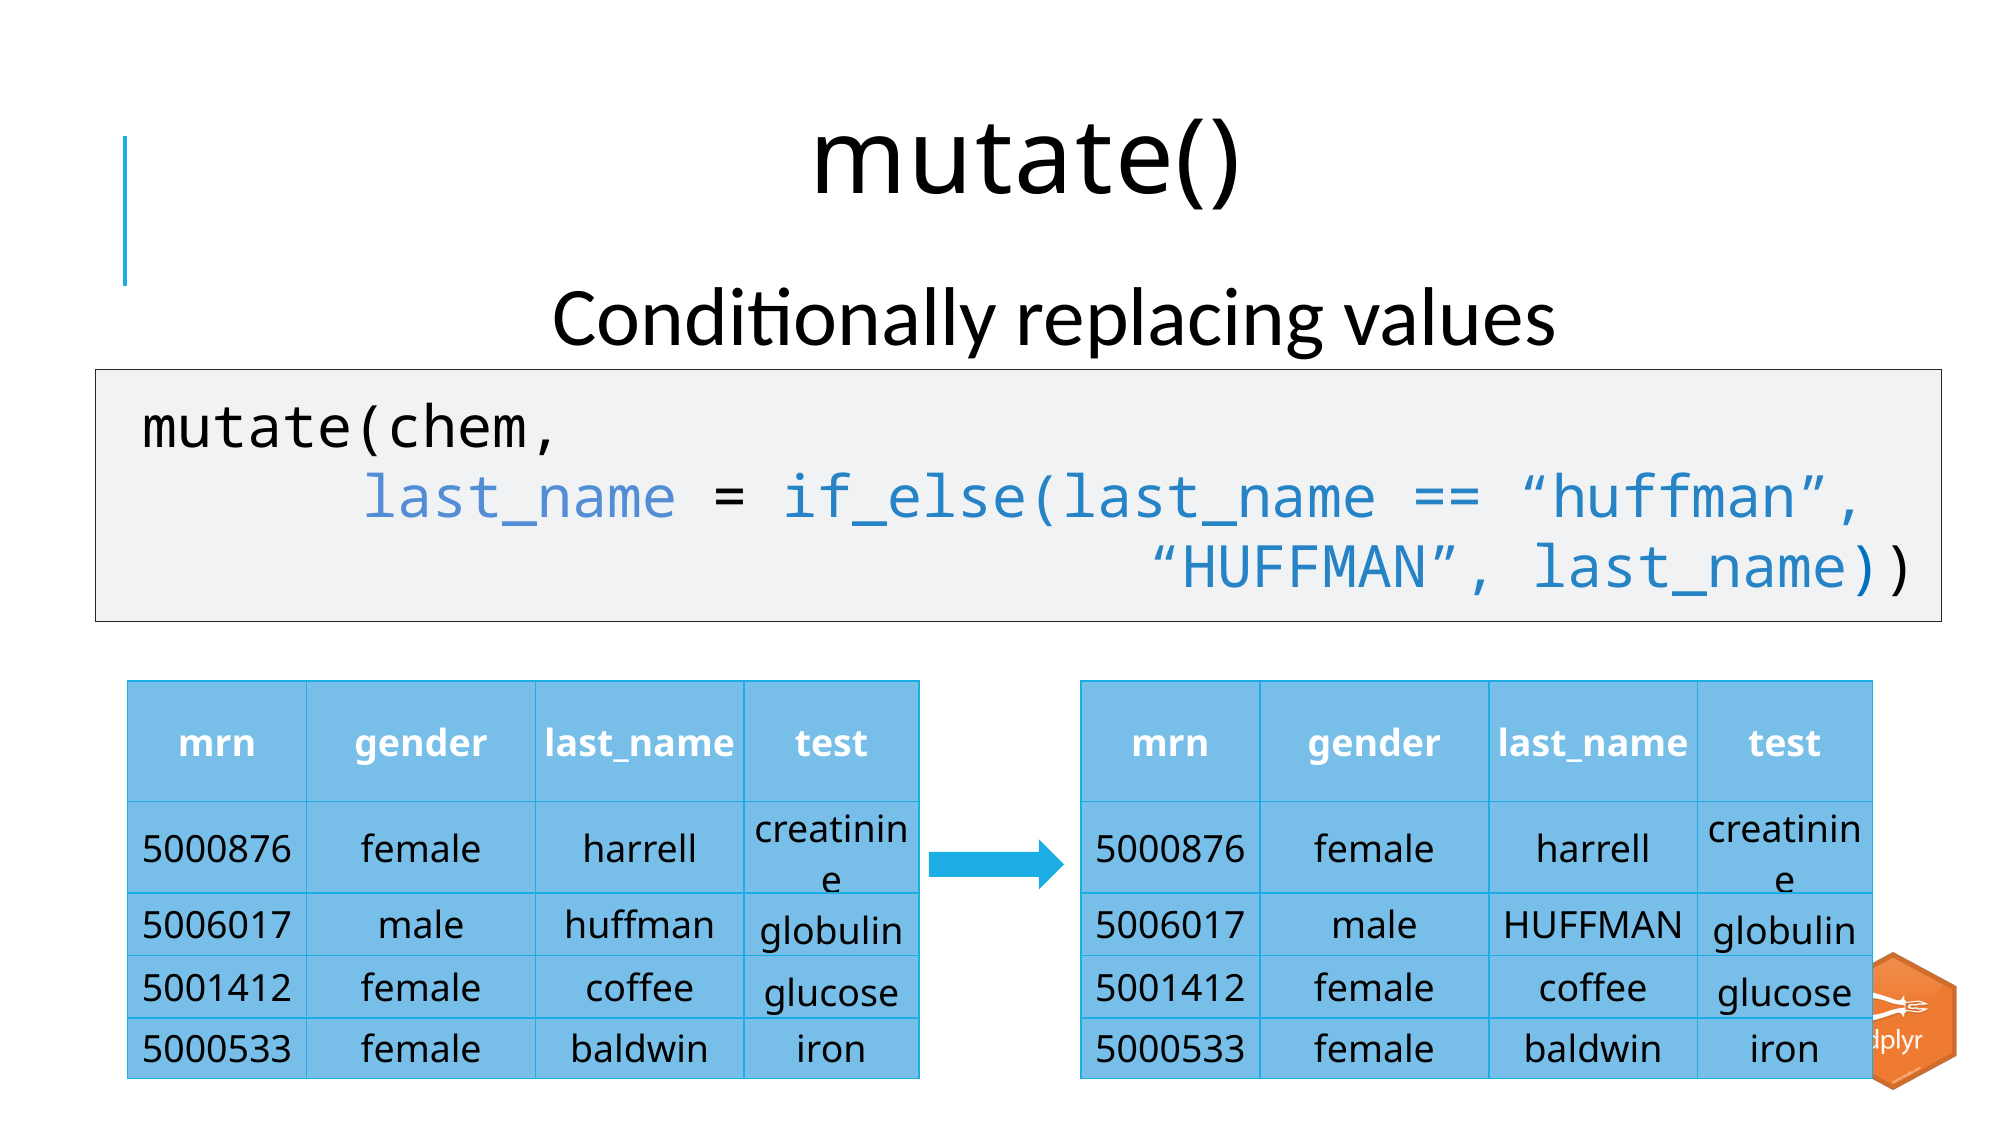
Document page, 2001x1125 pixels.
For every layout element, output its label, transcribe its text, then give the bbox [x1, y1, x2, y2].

table_cell 5001412 [128, 956, 306, 1017]
table_cell 5000876 [128, 802, 306, 892]
table_cell creatinine [745, 802, 918, 892]
table_header mrn [1082, 682, 1259, 801]
table_cell iron [1698, 1019, 1872, 1078]
table_header gender [307, 682, 535, 801]
table_cell huffman [536, 894, 743, 955]
table_cell female [307, 802, 535, 892]
table_cell male [1261, 894, 1488, 955]
table_cell 5000533 [1082, 1019, 1259, 1078]
table_cell 5001412 [1082, 956, 1259, 1017]
table_cell glucose [745, 956, 918, 1017]
text_box [1829, 952, 1957, 1090]
table_header mrn [128, 682, 306, 801]
table_header test [1698, 682, 1872, 801]
table_cell baldwin [536, 1019, 743, 1078]
table_cell HUFFMAN [1490, 894, 1697, 955]
table_cell creatinine [1698, 802, 1872, 892]
table_cell 5006017 [128, 894, 306, 955]
table_cell coffee [536, 956, 743, 1017]
table_cell glucose [1698, 956, 1872, 1017]
table_cell baldwin [1490, 1019, 1697, 1078]
table_cell female [1261, 1019, 1488, 1078]
table_cell harrell [1490, 802, 1697, 892]
table_header last_name [536, 682, 743, 801]
text_box mutate(chem, last_name = if_else(last_name == “huffman”, “HUFFMAN”, last_name)) [127, 382, 1957, 607]
table_cell globulin [1698, 894, 1872, 955]
table_header last_name [1490, 682, 1697, 801]
table_cell 5000533 [128, 1019, 306, 1078]
text_box Conditionally replacing values [551, 260, 1892, 382]
table_cell globulin [745, 894, 918, 955]
table_header gender [1261, 682, 1488, 801]
table_cell male [307, 894, 535, 955]
title mutate() [808, 112, 1273, 240]
table_cell female [307, 956, 535, 1017]
table_cell coffee [1490, 956, 1697, 1017]
table_cell 5000876 [1082, 802, 1259, 892]
text_box [927, 838, 1065, 891]
table_cell harrell [536, 802, 743, 892]
table_cell female [1261, 956, 1488, 1017]
table_cell female [307, 1019, 535, 1078]
table_cell female [1261, 802, 1488, 892]
table_header test [745, 682, 918, 801]
table_cell 5006017 [1082, 894, 1259, 955]
text_box [95, 369, 1942, 622]
table_cell iron [745, 1019, 918, 1078]
